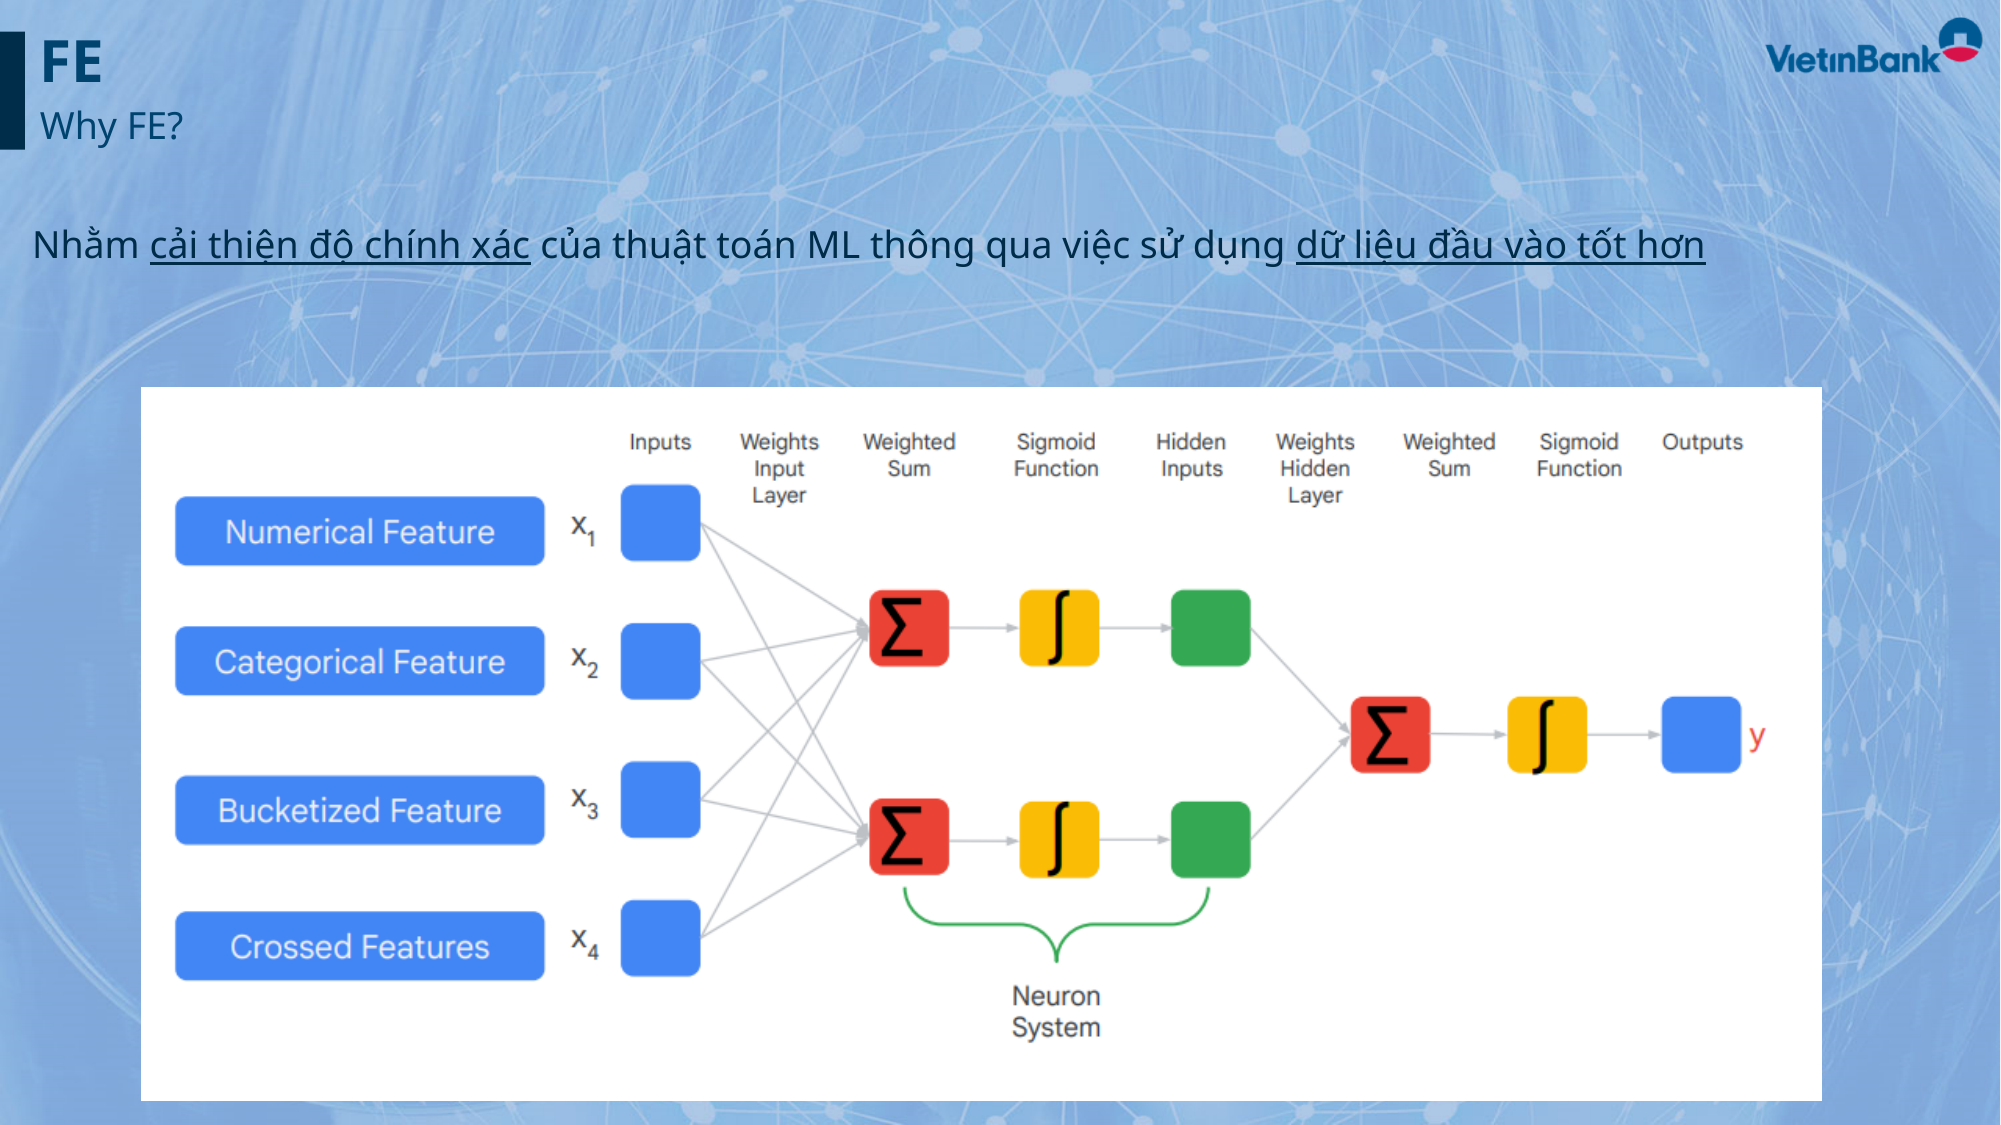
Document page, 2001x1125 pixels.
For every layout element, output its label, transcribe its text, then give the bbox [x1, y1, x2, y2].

list FE [24, 24, 832, 93]
list Why FE? [24, 100, 832, 150]
picture [0, 0, 2001, 1125]
text_box Nhằm cải thiện độ chính xác của thuật toán ML thông qua việc sử dụng dữ liệu đầu vào tốt hơn [17, 214, 1721, 274]
